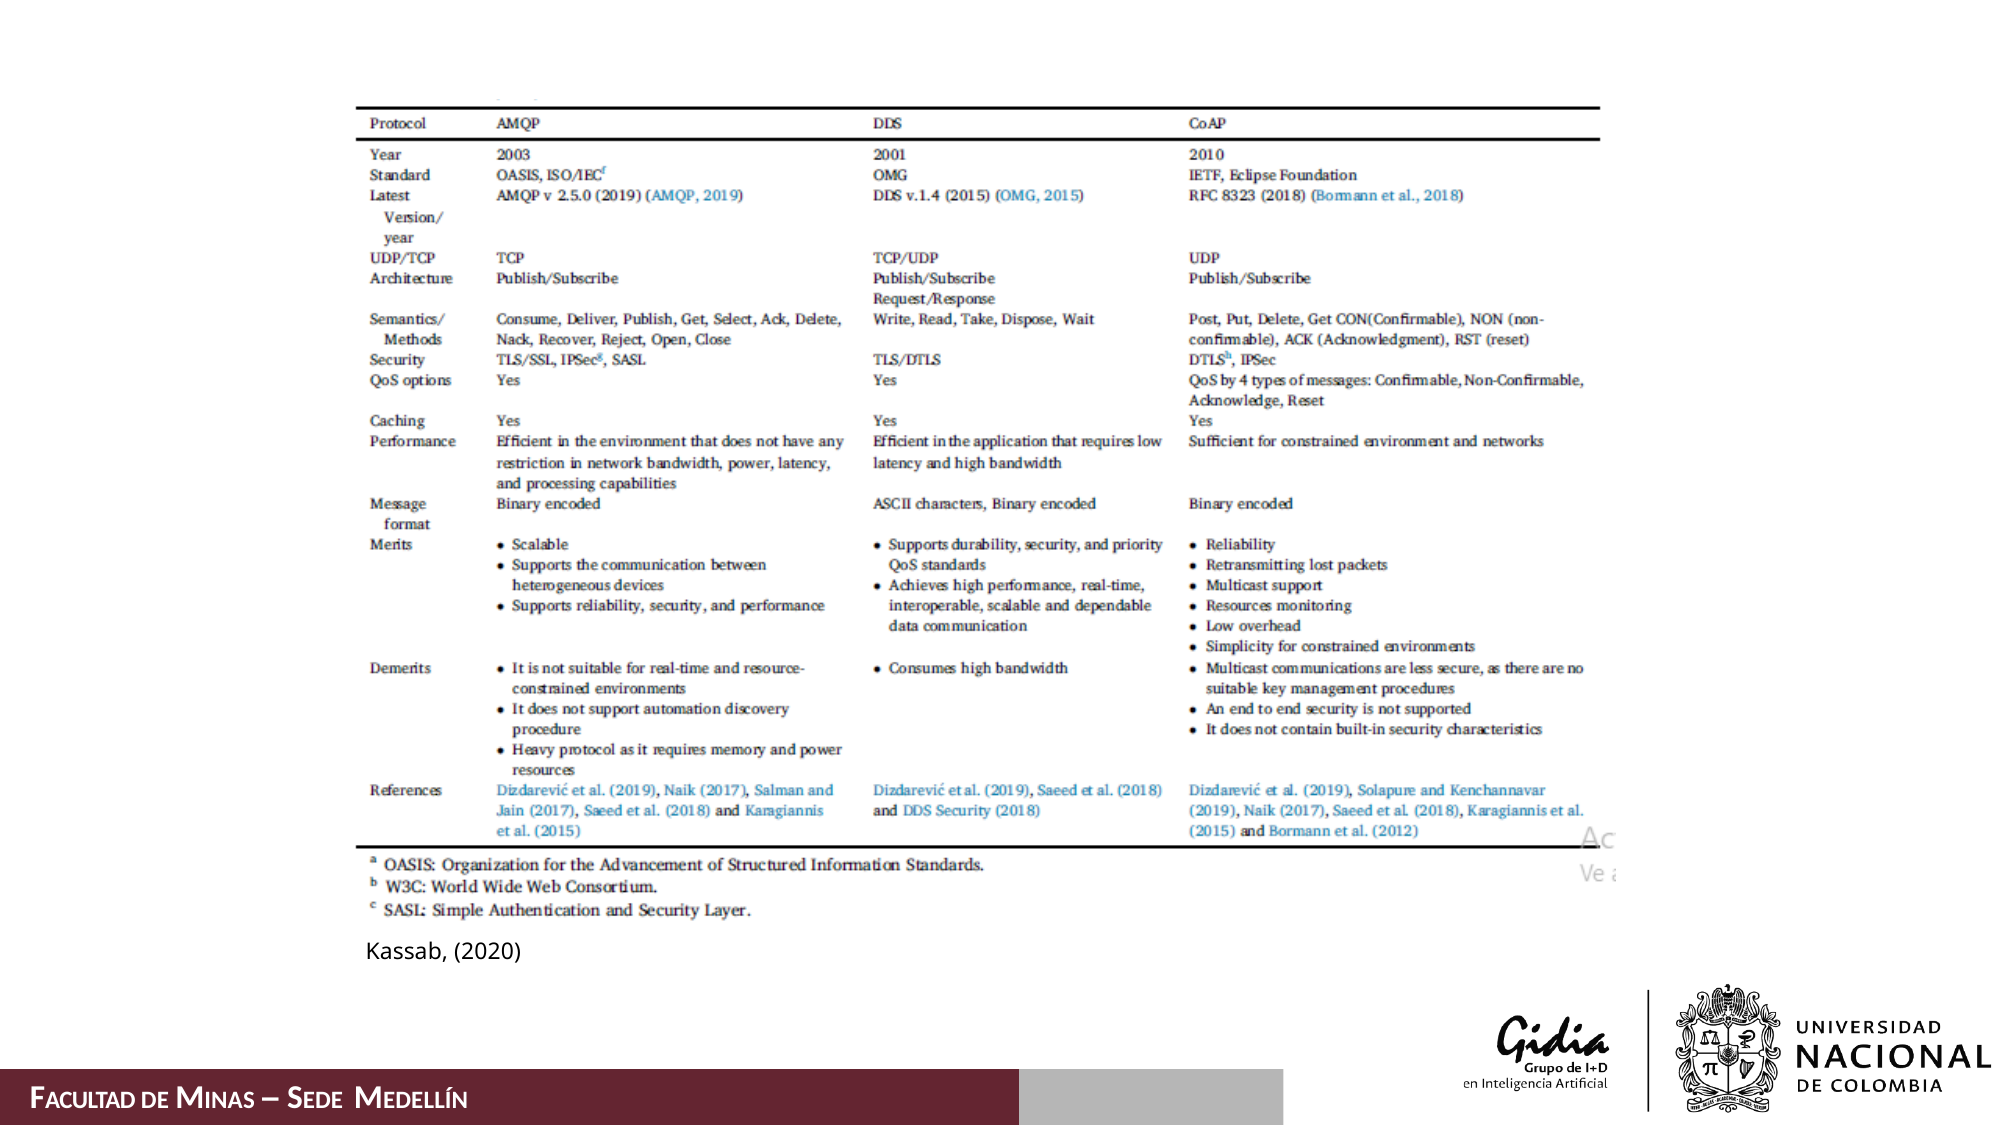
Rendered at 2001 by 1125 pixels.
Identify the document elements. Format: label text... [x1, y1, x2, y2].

picture [349, 99, 1616, 927]
text_box Kassab, (2020) [350, 935, 537, 972]
picture [1463, 983, 1992, 1113]
